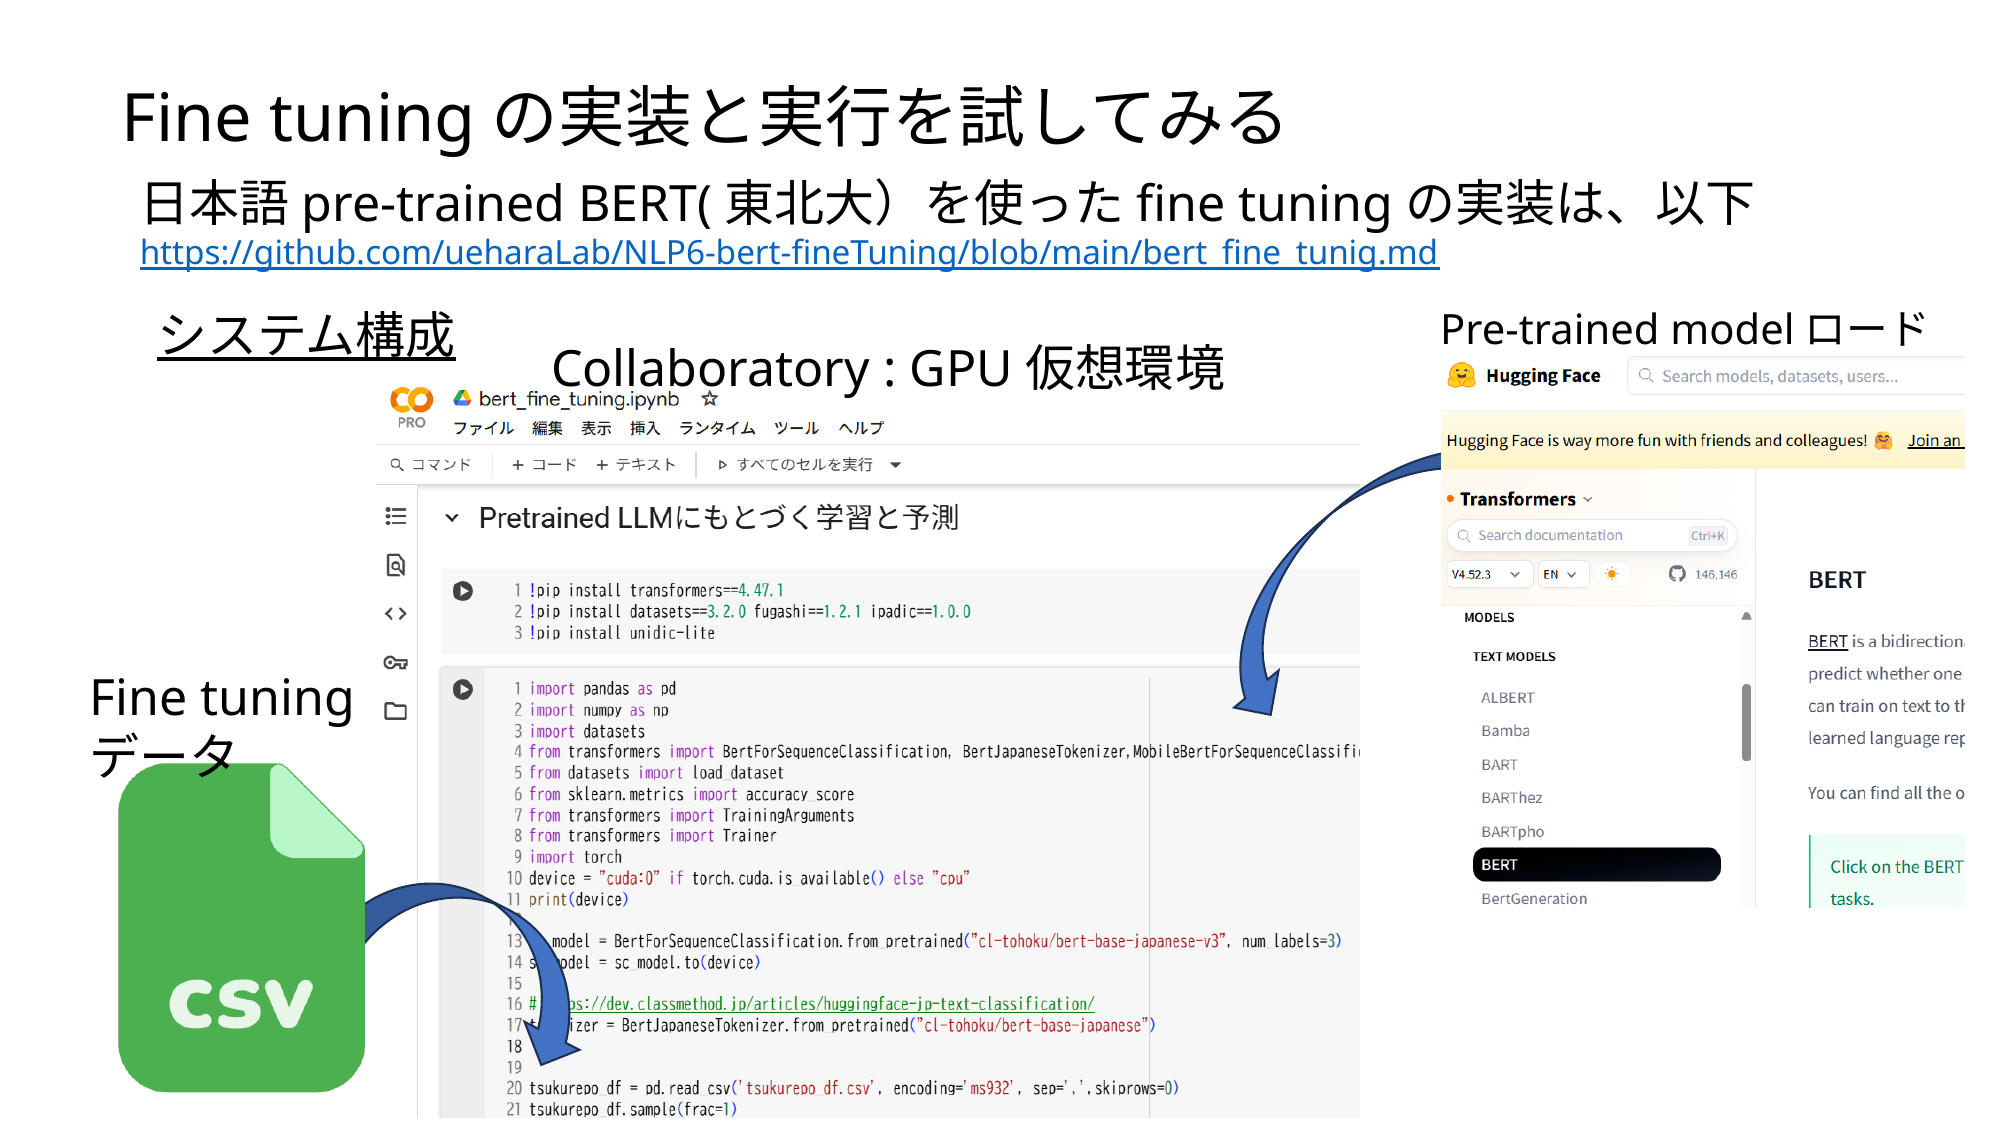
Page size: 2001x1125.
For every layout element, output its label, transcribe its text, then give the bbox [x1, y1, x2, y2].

text_box Pre-trained modelロード [1425, 295, 1945, 360]
text_box 日本語pre-trained BERT(東北大）を使ったfine tuningの実装は、以下 https://github.com/ueharaLab/NLP6-bert-fineTuning/blob/main/bert_fine_tunig.md [125, 163, 1897, 284]
picture [44, 375, 1360, 1125]
text_box Collaboratory : GPU仮想環境 [536, 329, 1240, 375]
text_box Fine tuning データ [75, 658, 376, 730]
text_box Fine tuningの実装と実行を試してみる [106, 67, 1306, 163]
text_box システム構成 [142, 295, 471, 371]
text_box [1360, 452, 1441, 497]
picture [1441, 344, 1965, 908]
